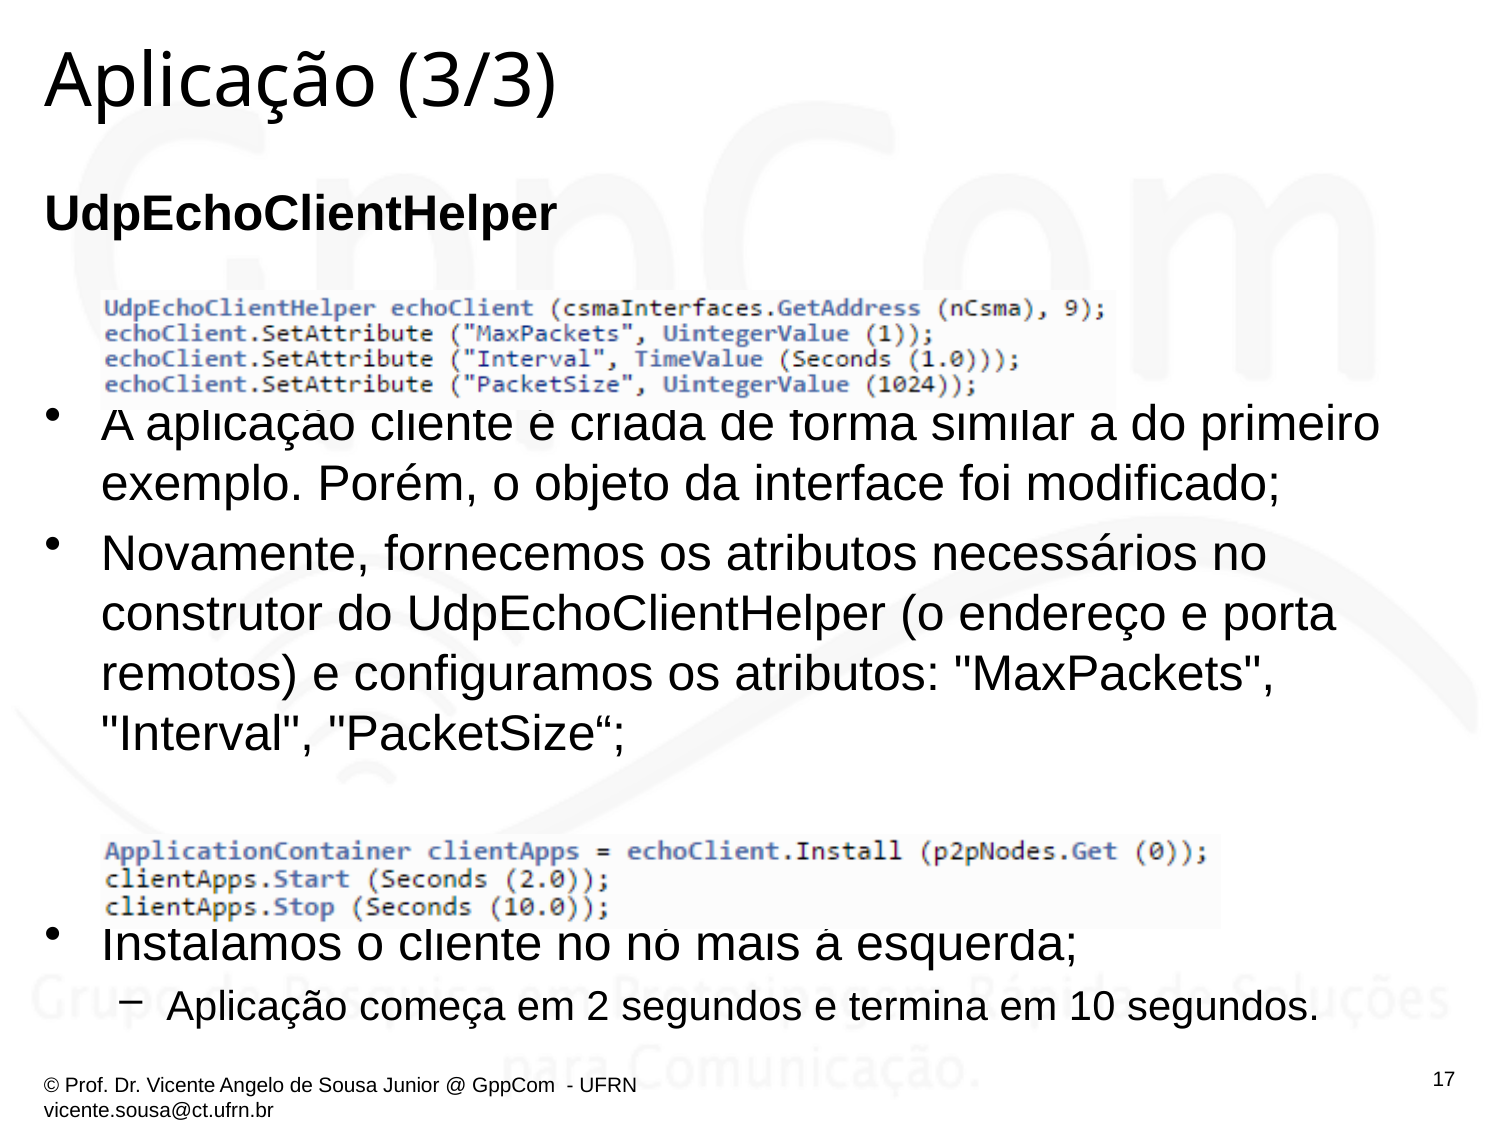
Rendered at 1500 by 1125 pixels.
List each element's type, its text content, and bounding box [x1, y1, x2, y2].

title Aplicação (3/3) [29, 7, 1393, 146]
picture [100, 290, 1117, 410]
picture [100, 833, 1222, 929]
list UdpEchoClientHelper A aplicação cliente é criada de forma similar a do primeiro exemplo. Porém, o objeto da interface foi modificado; Novamente, fornecemos os atributos necessários no construtor do UdpEchoClientHelper (o endereço e porta remotos) e configuramos os atributos: "MaxPackets", "Interval", "PacketSize“; Instalamos o cliente no nó mais á esquerda; Aplicação começa em 2 segundos e termina em 10 segundos. [29, 172, 1438, 1059]
slide_number 17 [1257, 1058, 1471, 1107]
